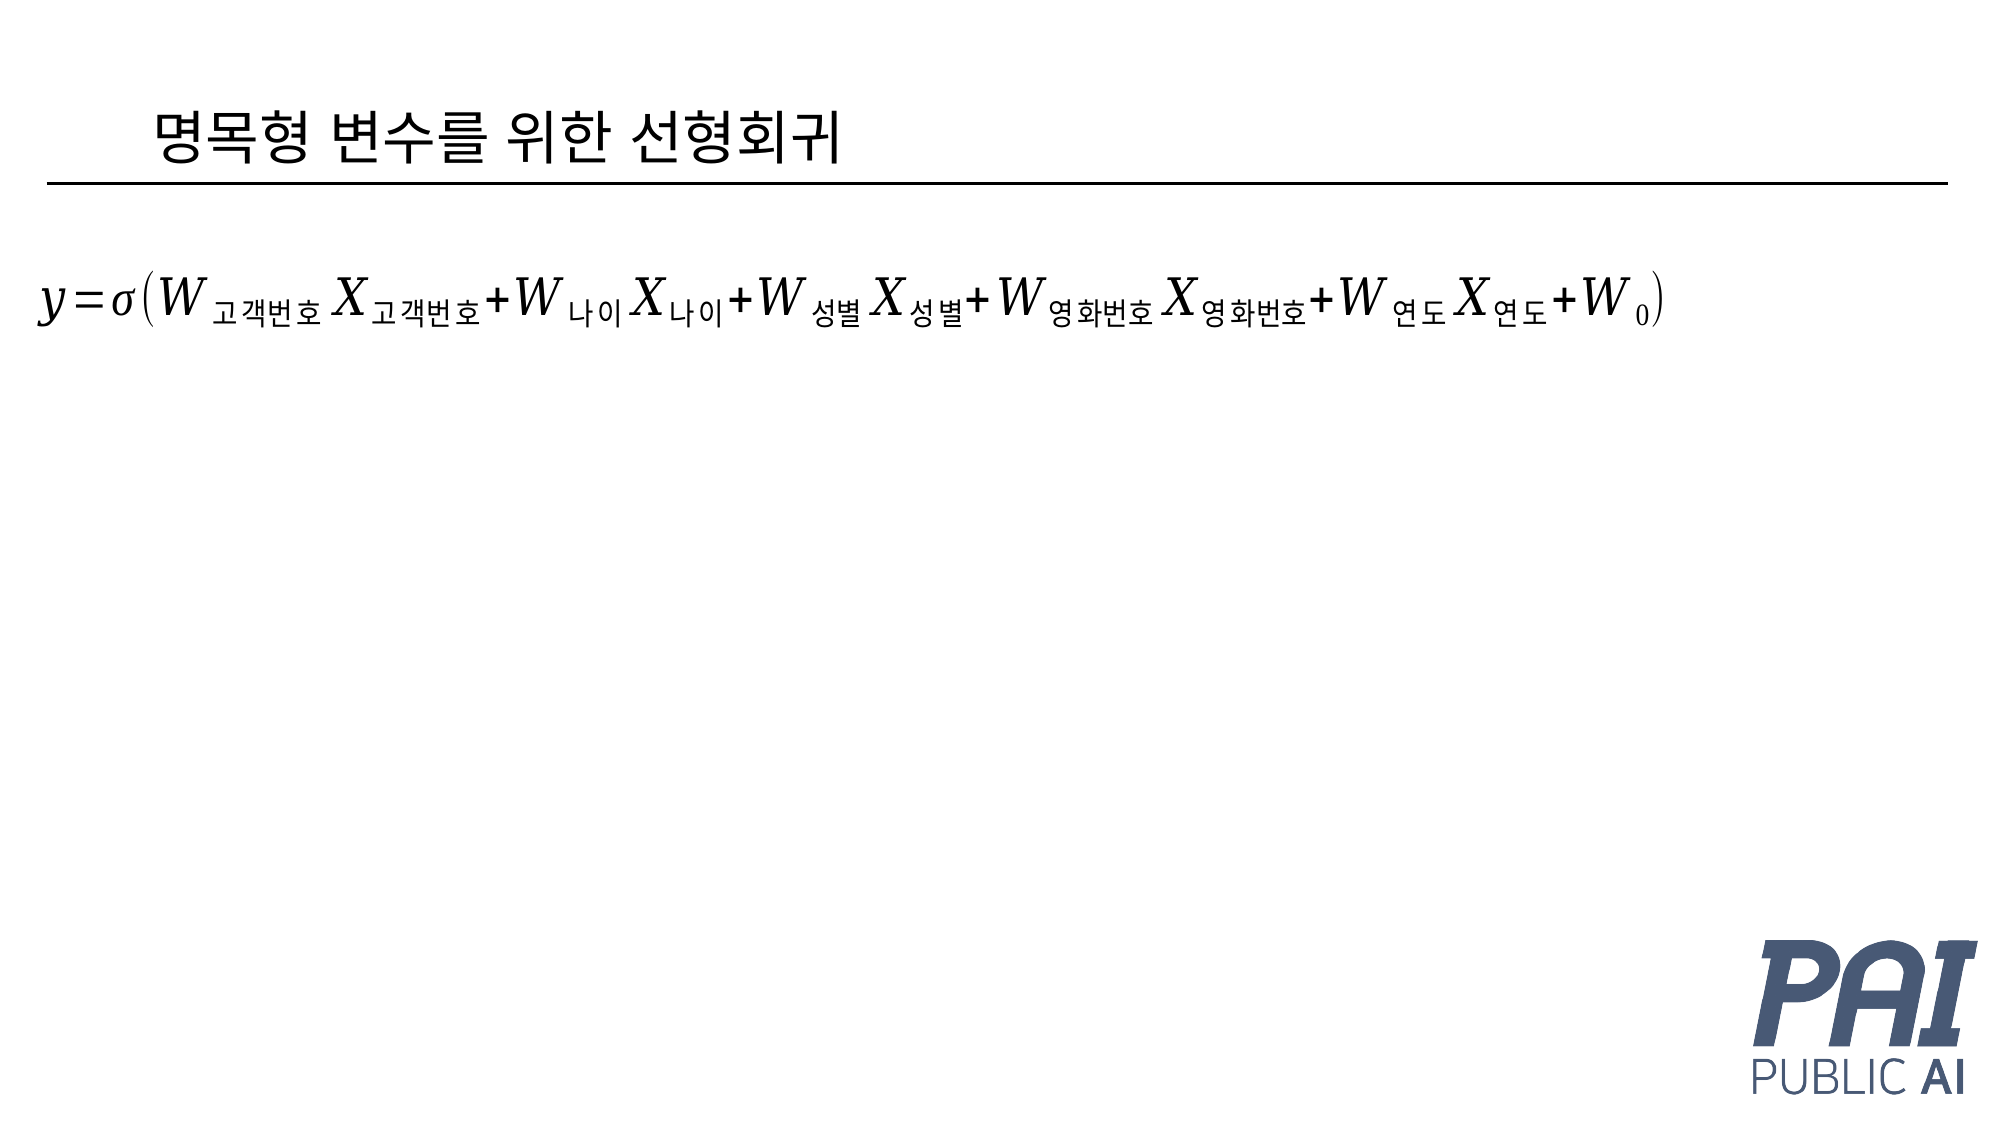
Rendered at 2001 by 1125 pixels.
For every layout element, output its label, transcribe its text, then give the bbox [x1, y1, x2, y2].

picture [1749, 940, 1978, 1105]
title 명목형 변수를 위한 선형회귀 [137, 59, 1863, 180]
